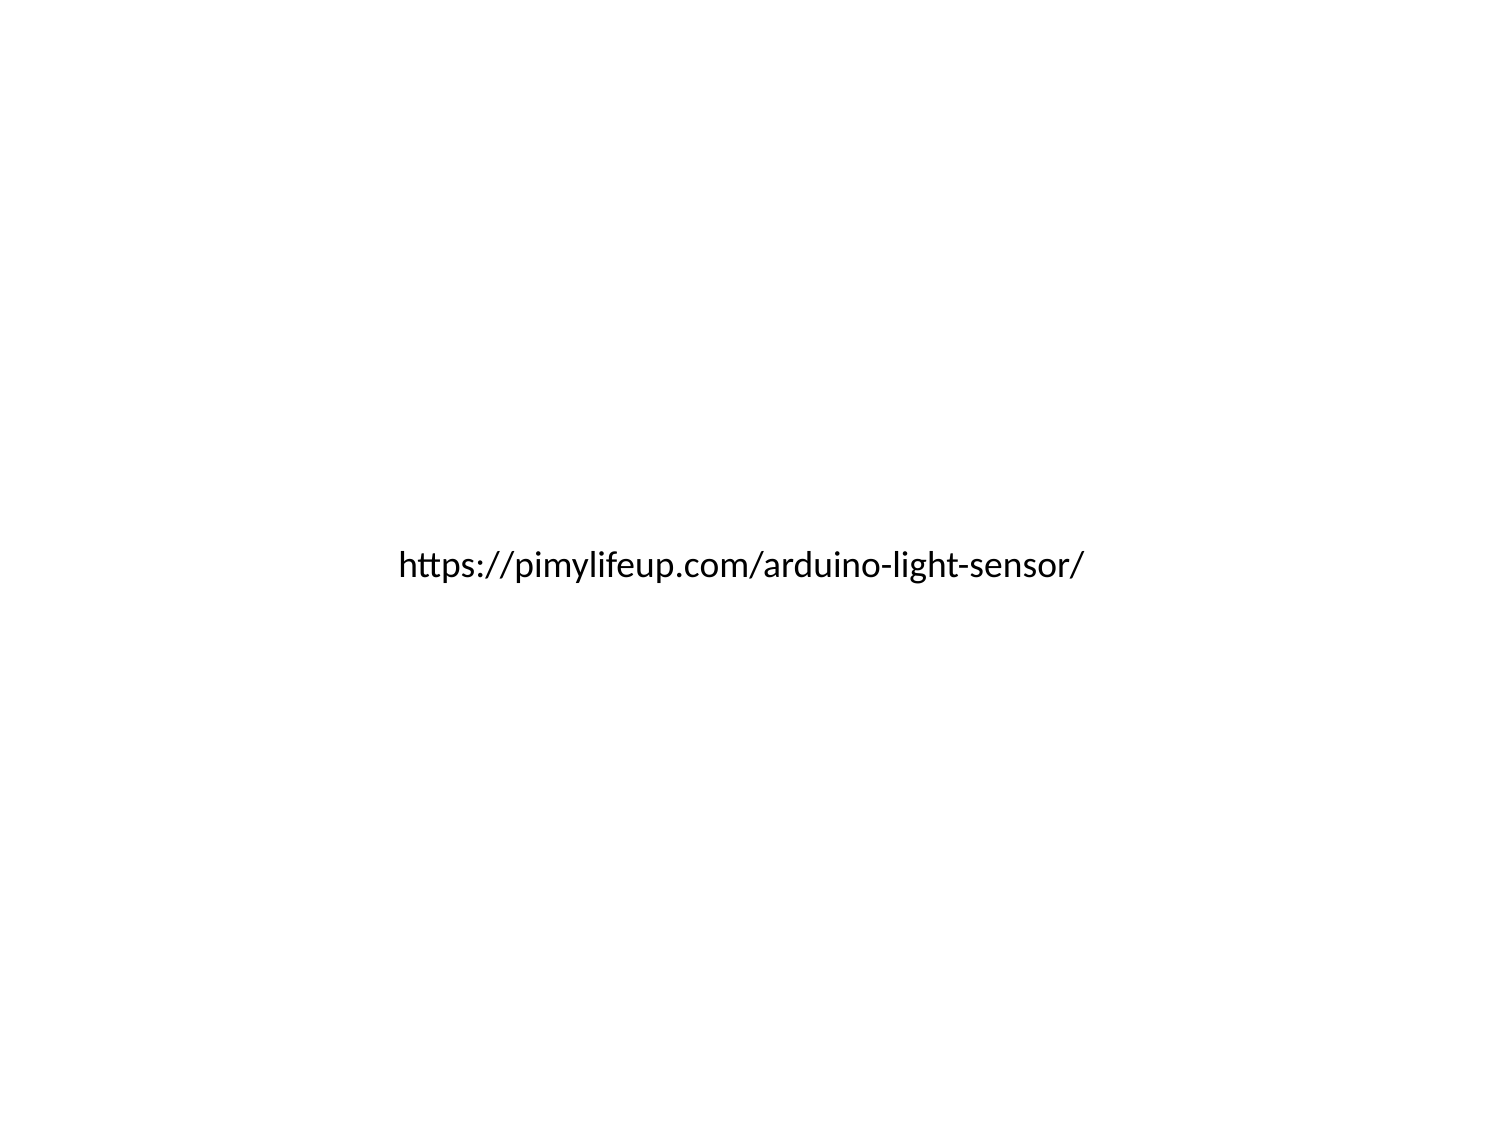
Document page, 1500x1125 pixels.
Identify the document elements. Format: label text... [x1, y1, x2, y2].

text_box https://pimylifeup.com/arduino-light-sensor/ [383, 532, 1116, 593]
